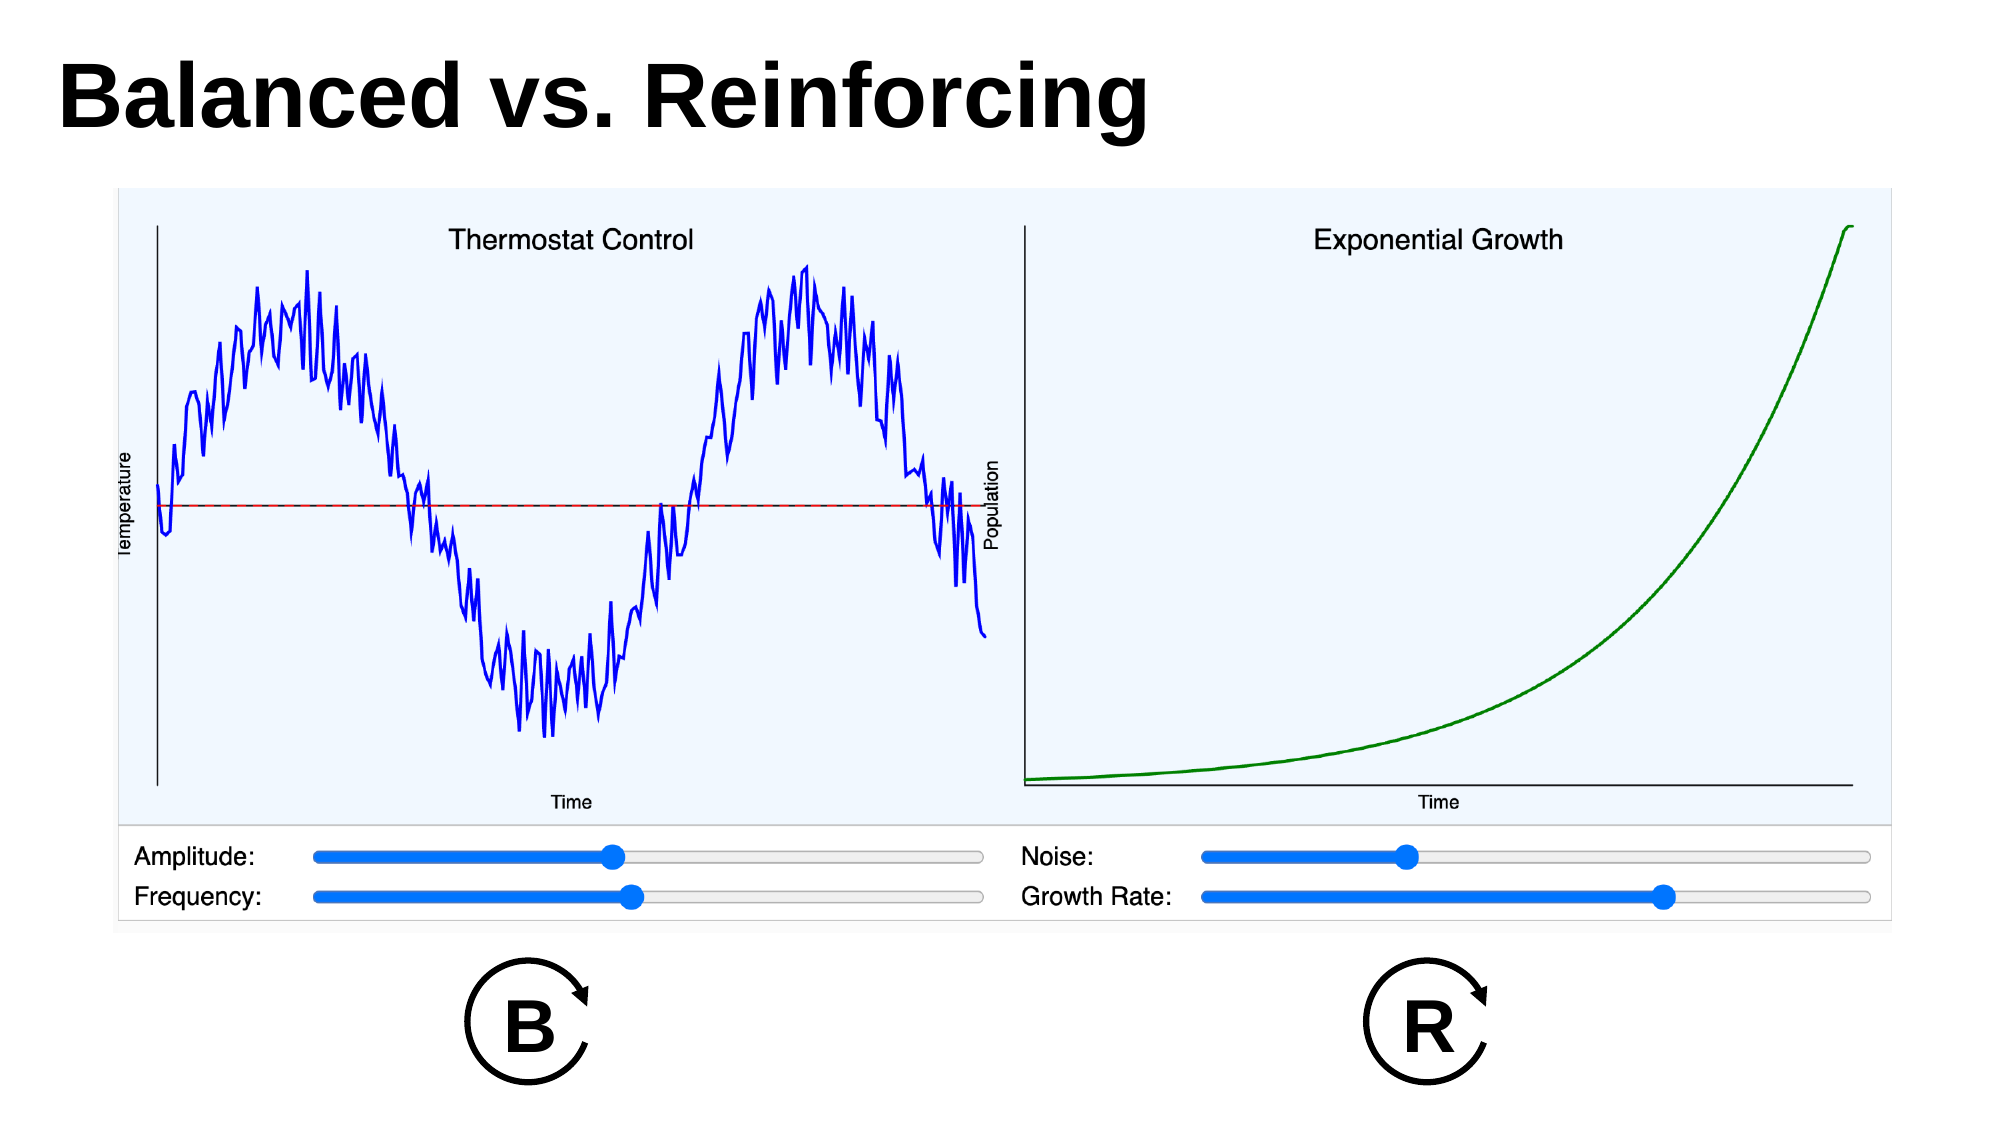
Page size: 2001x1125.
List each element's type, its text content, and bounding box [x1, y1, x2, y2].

title Balanced vs. Reinforcing [42, 35, 1768, 161]
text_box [466, 960, 590, 1083]
picture [112, 187, 1892, 933]
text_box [1365, 960, 1489, 1083]
